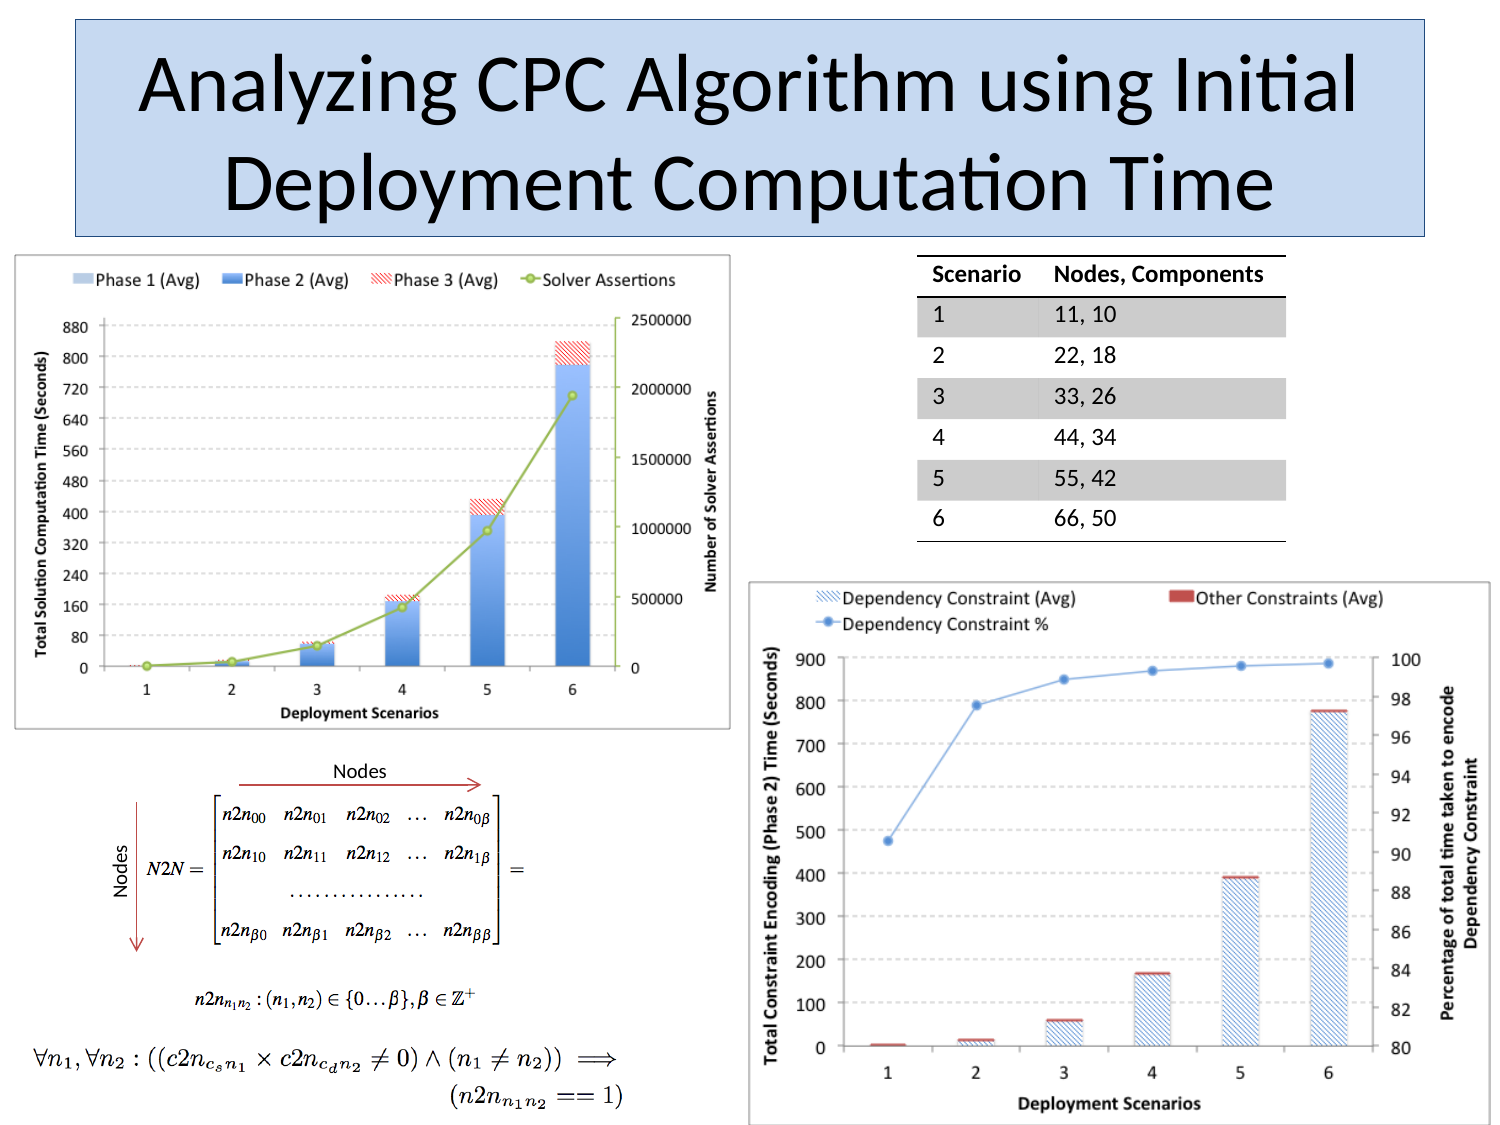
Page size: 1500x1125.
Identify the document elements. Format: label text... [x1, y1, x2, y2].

table_cell 33, 26 [1039, 378, 1286, 419]
table_cell 1 [917, 298, 1039, 337]
table_cell 44, 34 [1039, 419, 1286, 460]
table_cell 2 [917, 337, 1039, 378]
table_cell 5 [917, 460, 1039, 501]
picture [14, 254, 732, 730]
table_cell 4 [917, 419, 1039, 460]
table_cell 55, 42 [1039, 460, 1286, 501]
text_box Nodes [98, 816, 130, 928]
title Analyzing CPC Algorithm using Initial Deployment Computation Time [75, 19, 1425, 237]
table_cell 3 [917, 378, 1039, 419]
table_cell 22, 18 [1039, 337, 1286, 378]
table_header Nodes, Components [1039, 257, 1286, 296]
picture [136, 784, 529, 1018]
table_cell 6 [917, 501, 1039, 541]
text_box Nodes [318, 750, 410, 782]
table_cell 11, 10 [1039, 298, 1286, 337]
table_header Scenario [917, 257, 1039, 296]
picture [747, 581, 1491, 1125]
picture [23, 1030, 633, 1123]
table_cell 66, 50 [1039, 501, 1286, 541]
